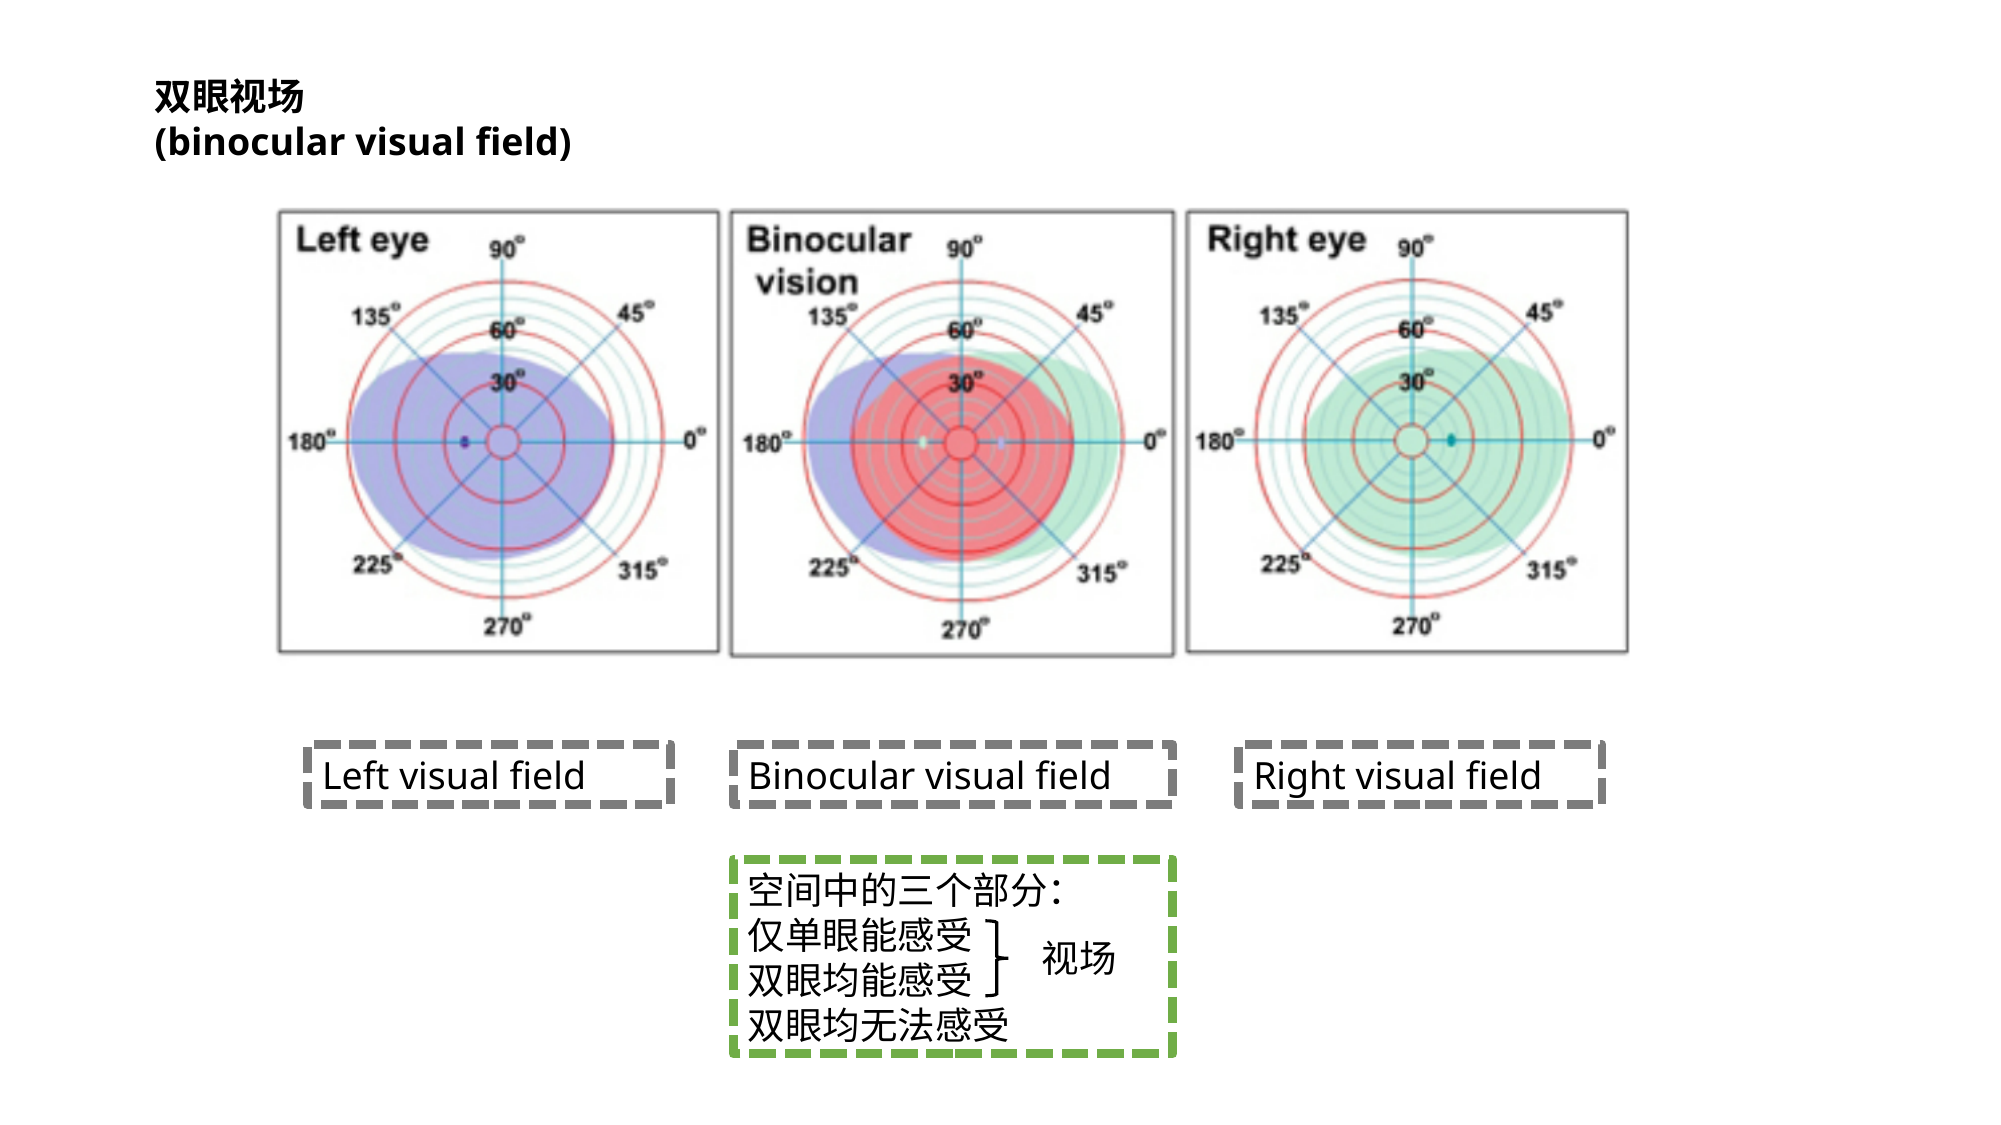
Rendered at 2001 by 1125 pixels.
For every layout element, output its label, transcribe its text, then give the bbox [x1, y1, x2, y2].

text_box [985, 920, 1009, 997]
picture [243, 192, 1663, 675]
text_box Binocular visual field [733, 744, 1173, 805]
text_box Right visual field [1238, 744, 1602, 805]
text_box 视场 [1027, 927, 2000, 988]
text_box 空间中的三个部分： 仅单眼能感受 双眼均能感受 双眼均无法感受 [733, 859, 1173, 1054]
text_box 双眼视场 (binocular visual field) [139, 65, 1141, 171]
text_box Left visual field [307, 744, 671, 805]
